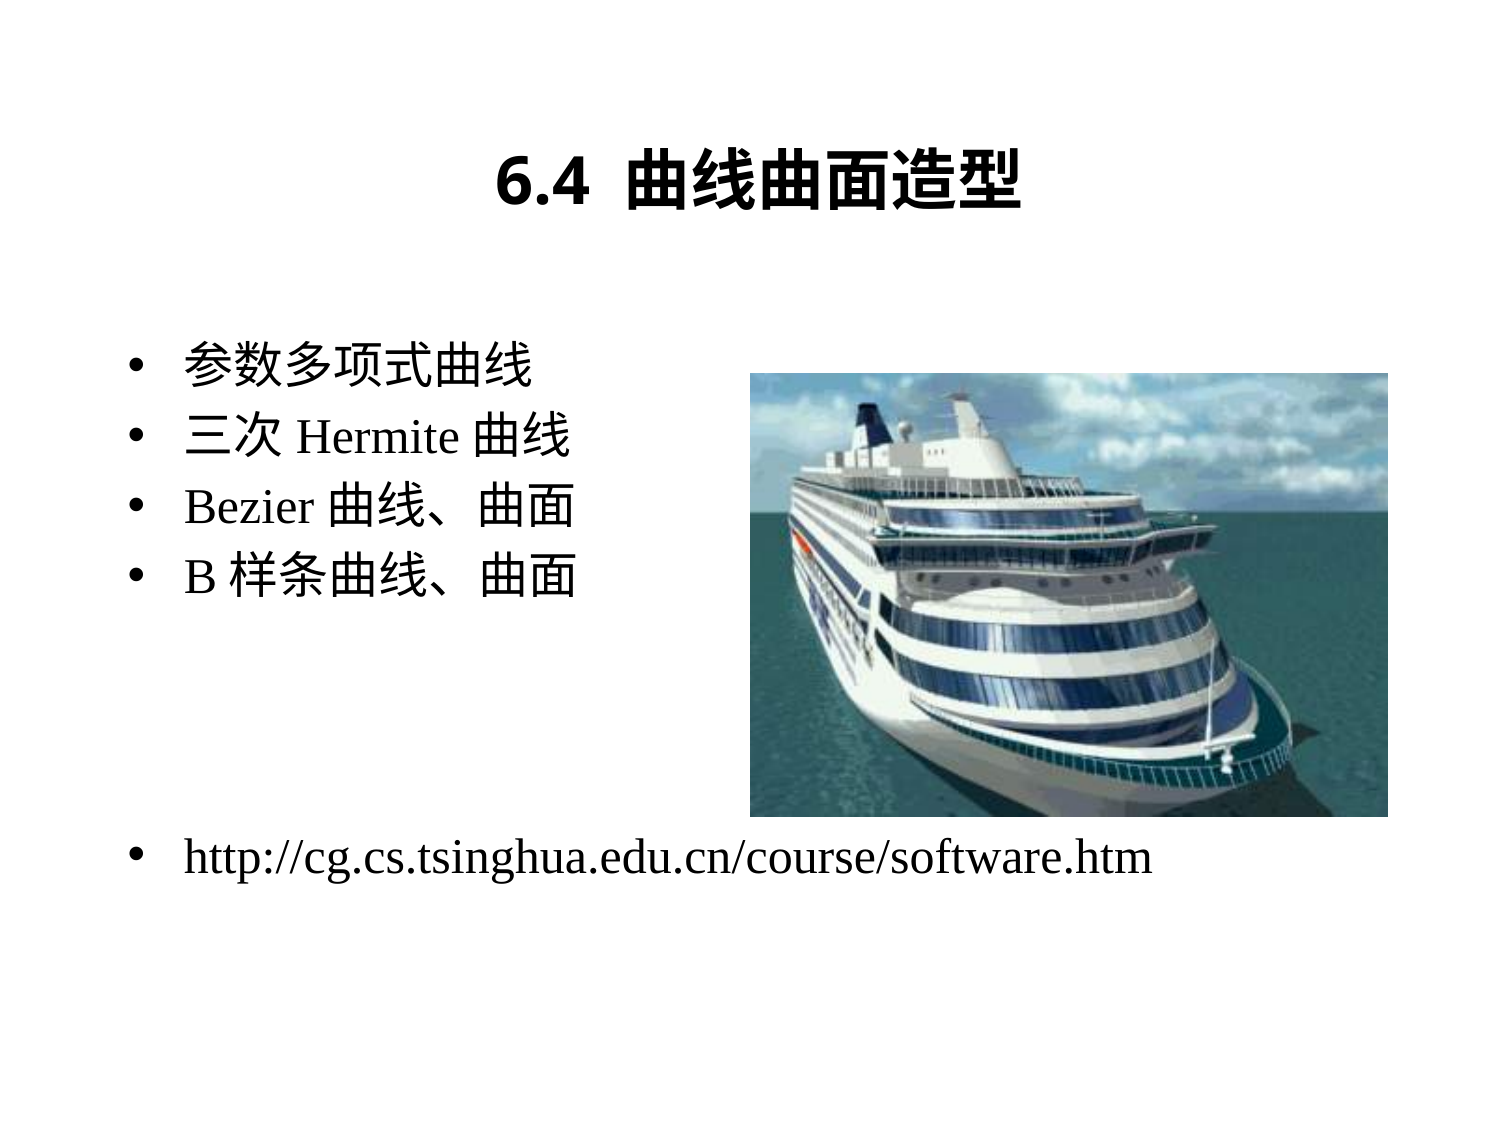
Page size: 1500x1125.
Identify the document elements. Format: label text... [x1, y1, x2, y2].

title 6.4 曲线曲面造型 [99, 87, 1376, 263]
list 参数多项式曲线 三次Hermite曲线 Bezier曲线、曲面 B样条曲线、曲面 http://cg.cs.tsinghua.edu.cn/course/software.htm [112, 326, 1388, 1001]
picture [749, 373, 1389, 818]
